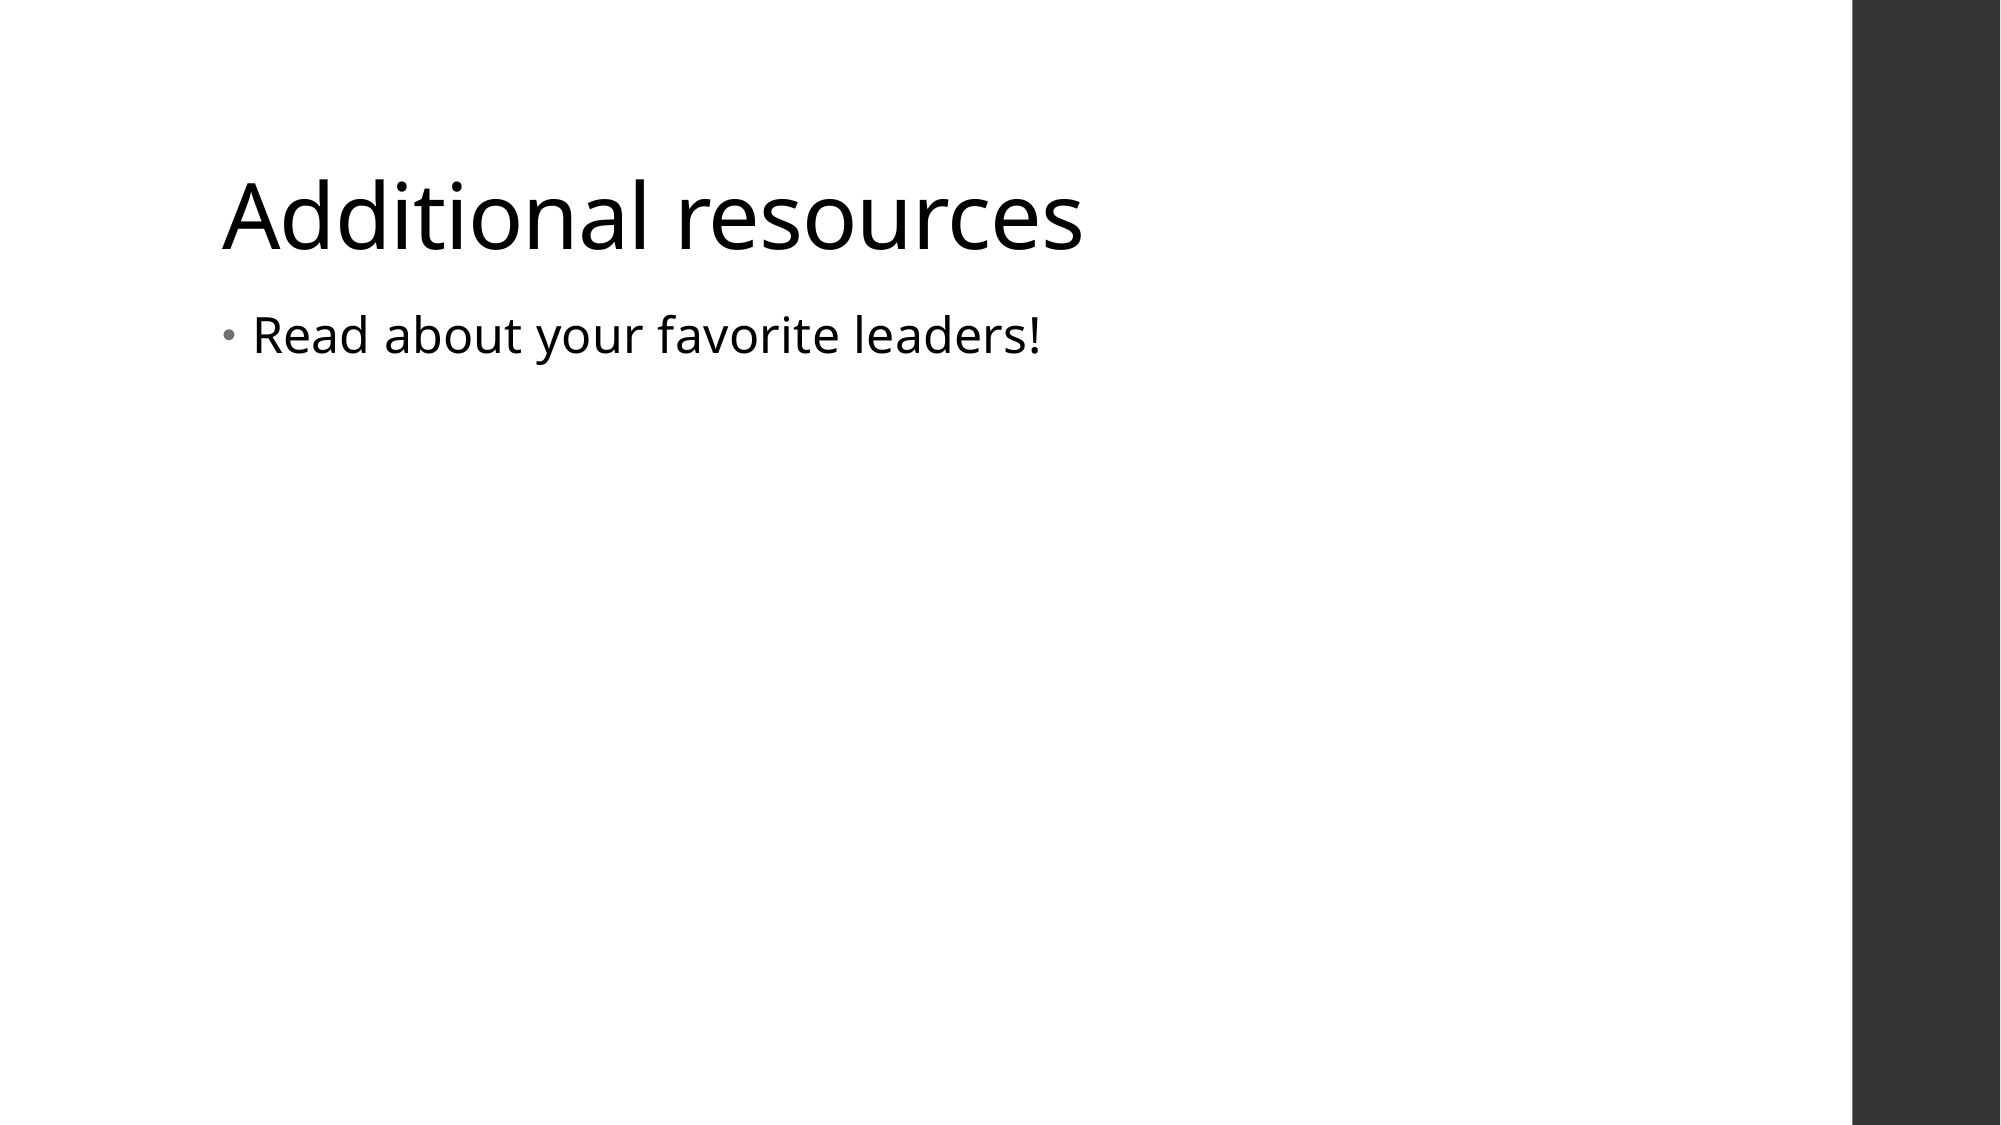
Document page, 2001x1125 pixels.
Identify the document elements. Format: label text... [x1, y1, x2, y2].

list Read about your favorite leaders! [206, 299, 1617, 1014]
title Additional resources [206, 60, 1797, 278]
